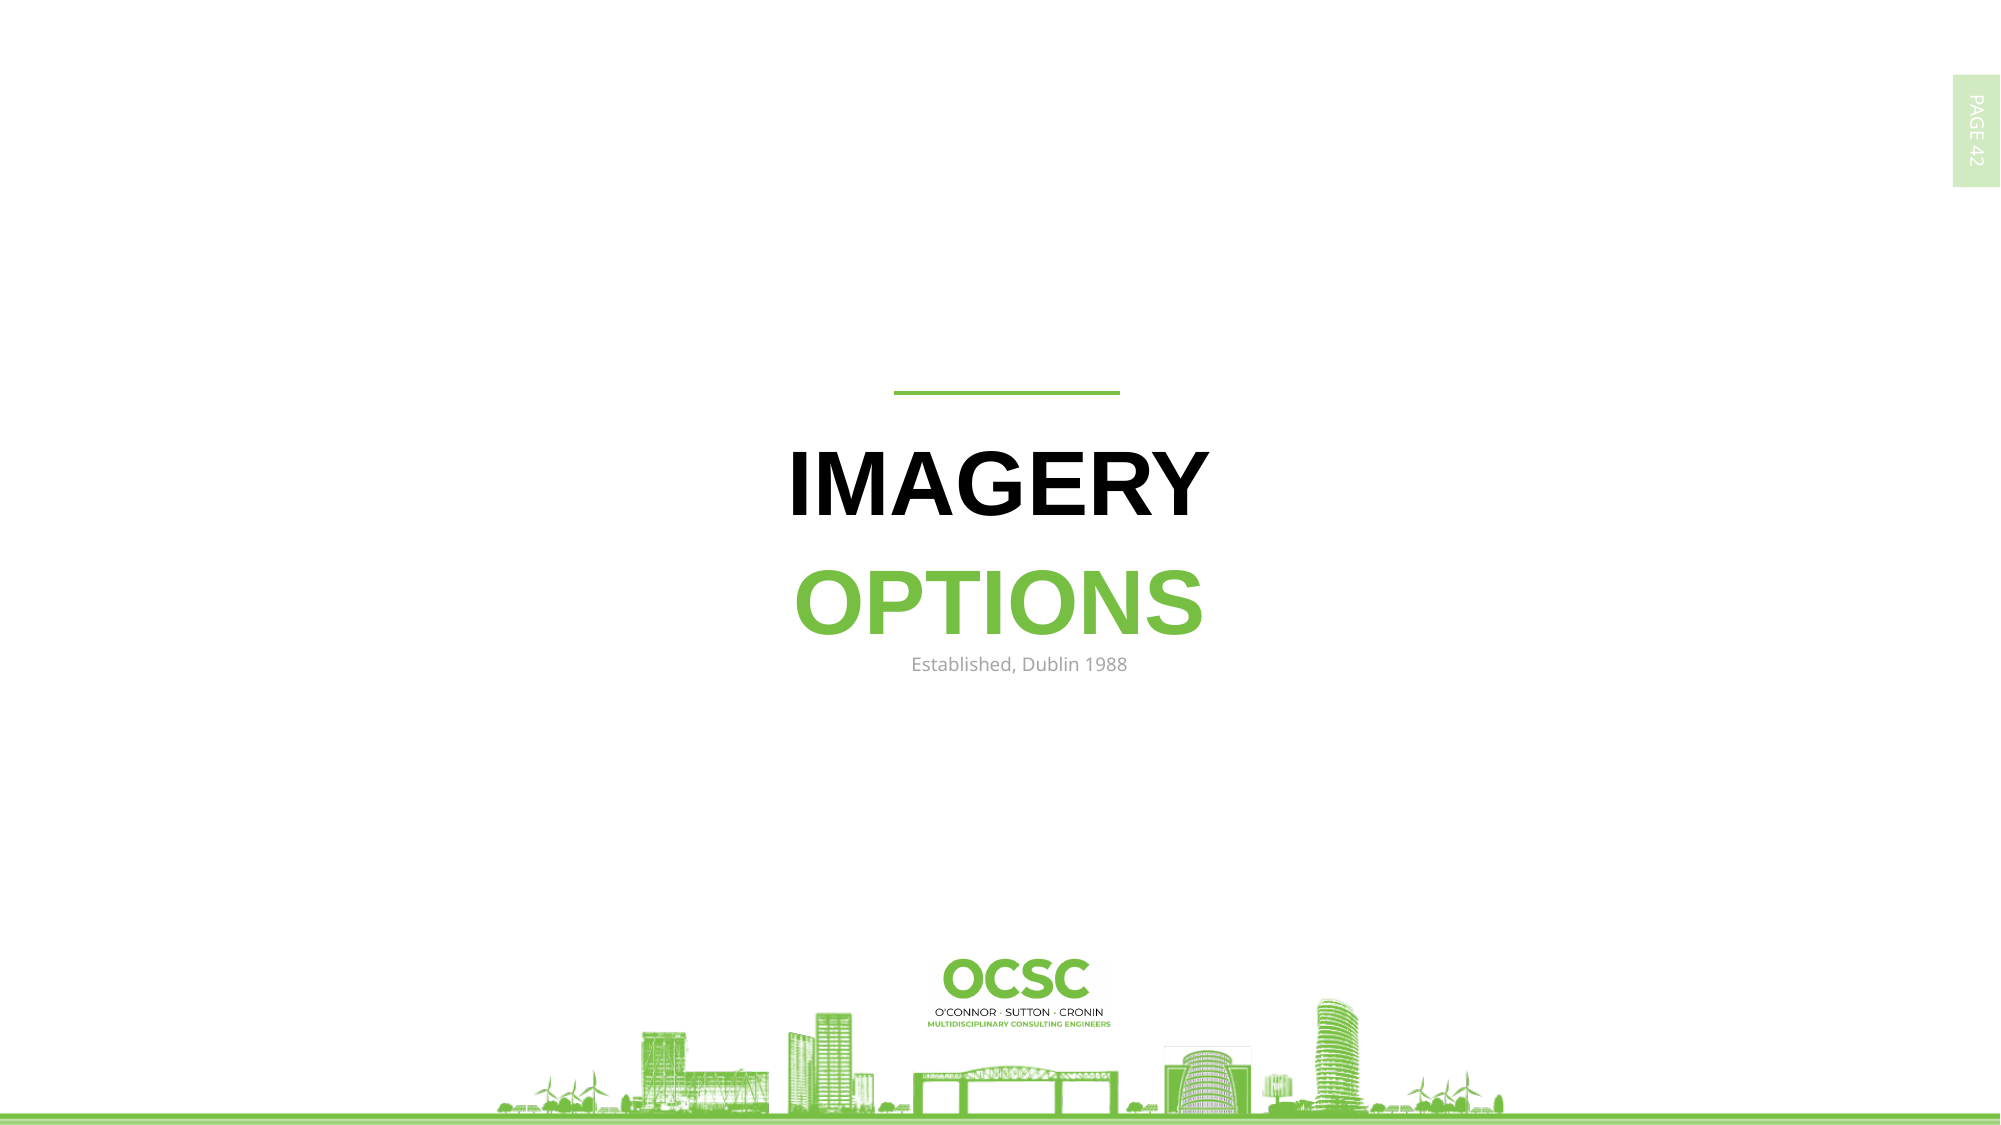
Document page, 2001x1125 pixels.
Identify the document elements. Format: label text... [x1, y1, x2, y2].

picture [0, 958, 2000, 1125]
subtitle OPTIONS [249, 535, 1750, 631]
title IMAGERY [249, 421, 1750, 535]
